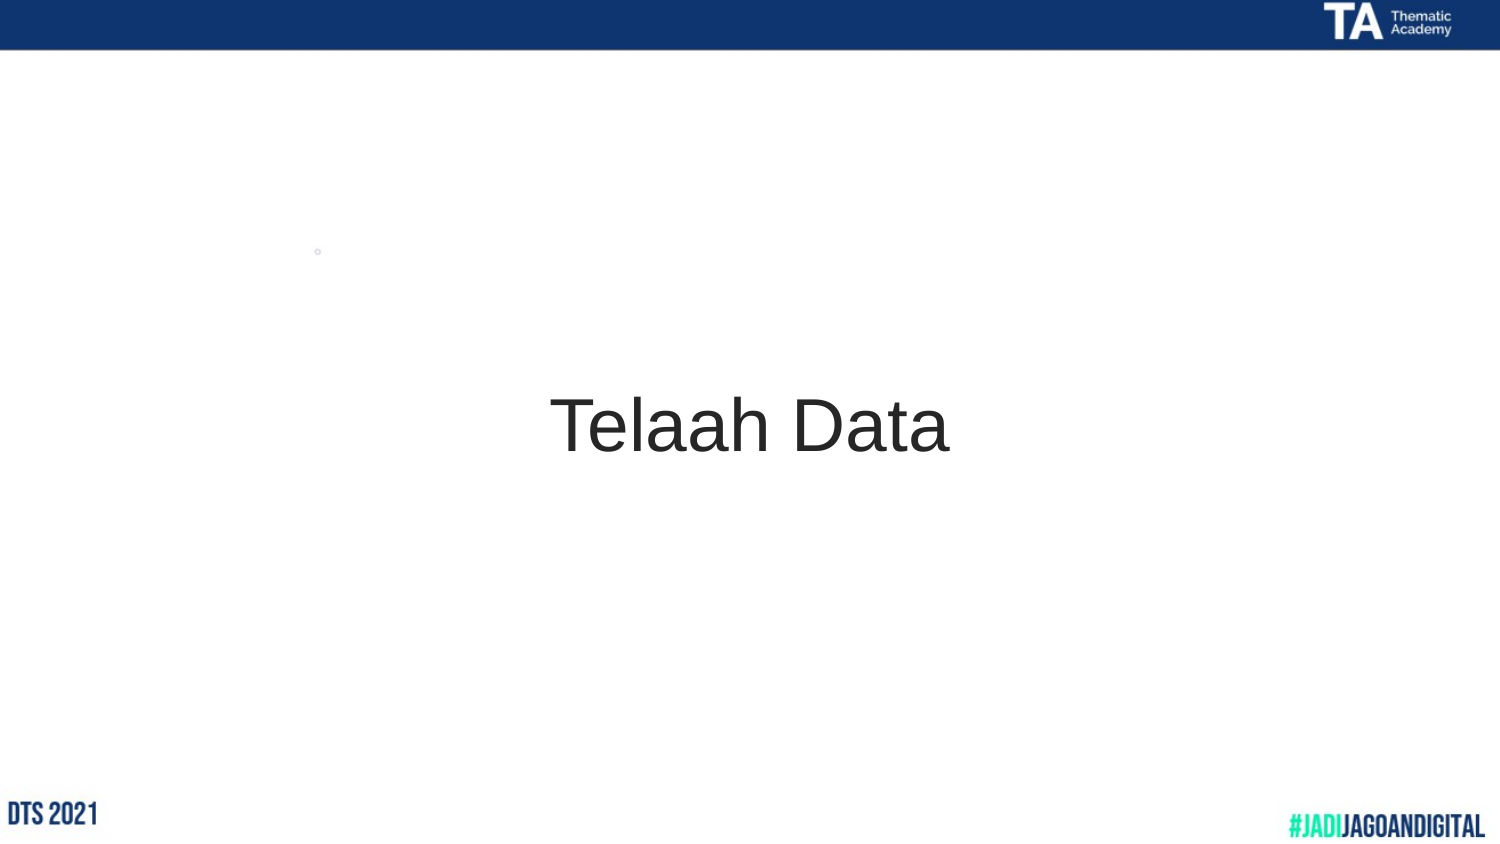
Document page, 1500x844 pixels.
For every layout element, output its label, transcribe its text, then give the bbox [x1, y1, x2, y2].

picture [0, 0, 1500, 844]
title Telaah Data [51, 352, 1449, 491]
